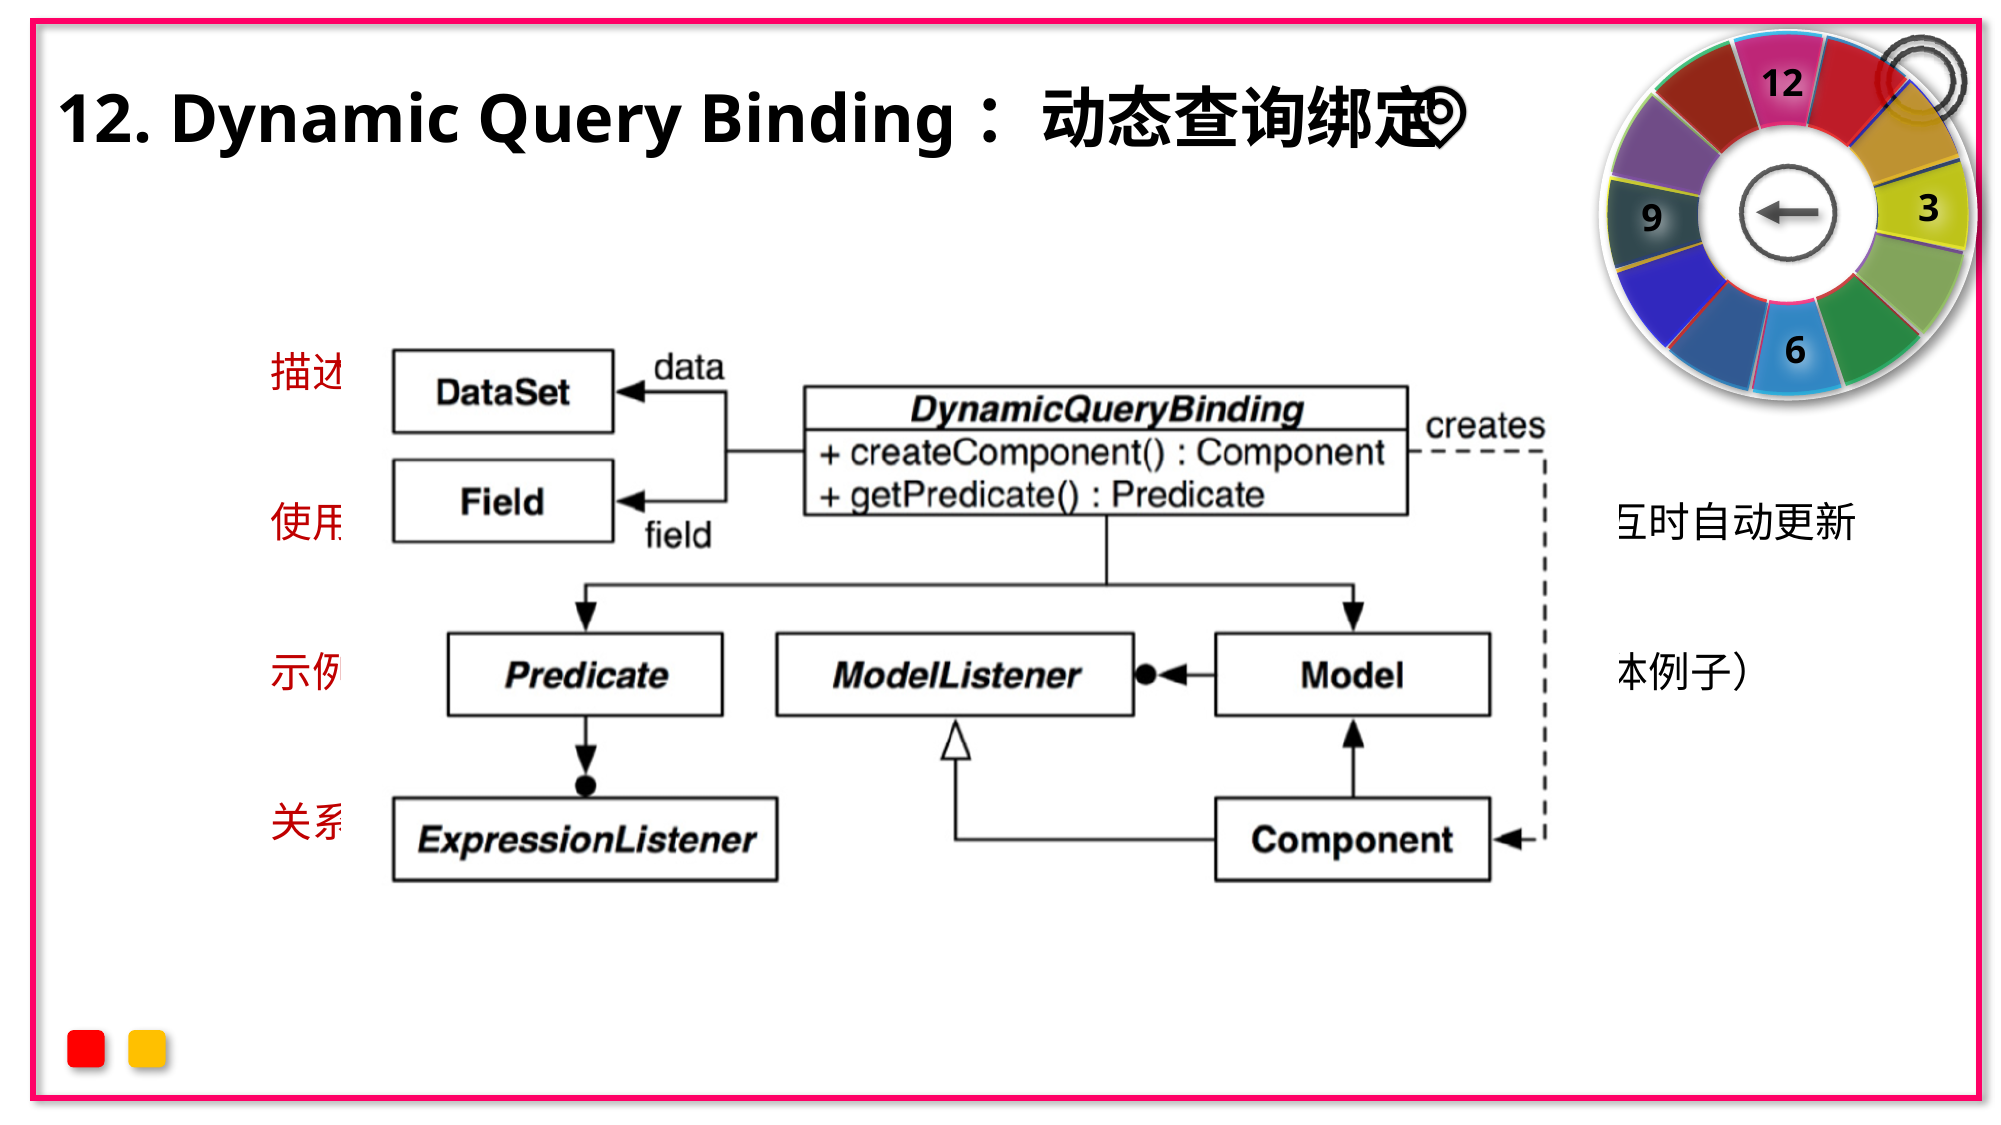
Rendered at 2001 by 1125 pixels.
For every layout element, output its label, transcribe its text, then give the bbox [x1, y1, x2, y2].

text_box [1607, 34, 1980, 396]
picture [341, 299, 1620, 924]
text_box [127, 1029, 167, 1069]
text_box [32, 20, 1980, 1099]
text_box [66, 1029, 106, 1069]
text_box 12. Dynamic Query Binding：动态查询绑定 [41, 68, 1456, 163]
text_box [1606, 30, 1968, 393]
text_box [1600, 170, 1606, 259]
picture [1411, 83, 1469, 152]
